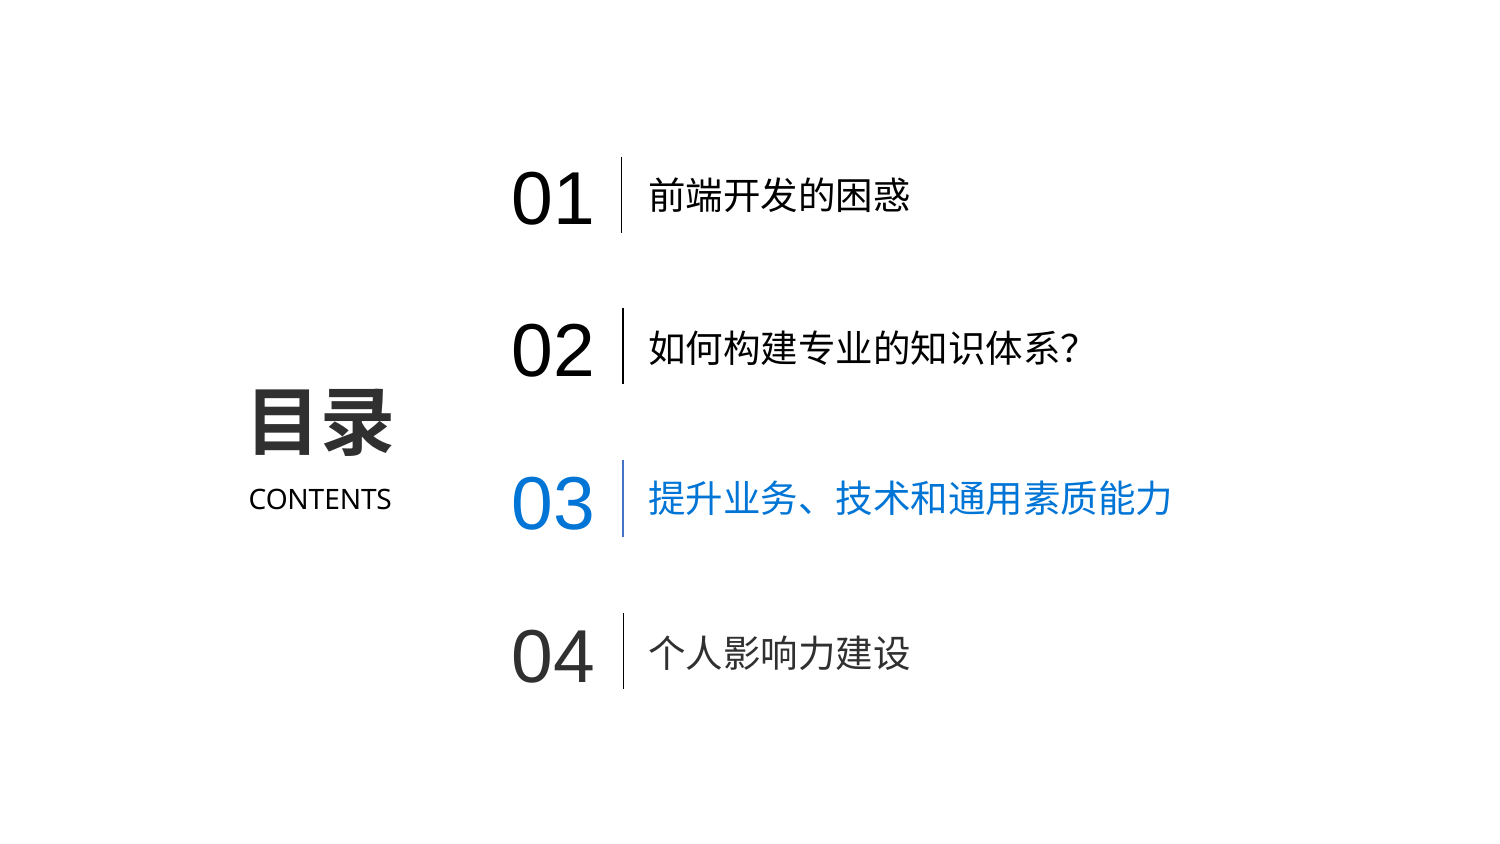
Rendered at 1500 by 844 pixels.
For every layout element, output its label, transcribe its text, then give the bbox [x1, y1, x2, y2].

text_box 如何构建专业的知识体系？ [633, 317, 1113, 377]
text_box 提升业务、技术和通用素质能力 [633, 467, 1250, 528]
text_box 个人影响力建设 [633, 622, 964, 683]
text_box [220, 141, 623, 706]
text_box 前端开发的困惑 [633, 164, 964, 225]
